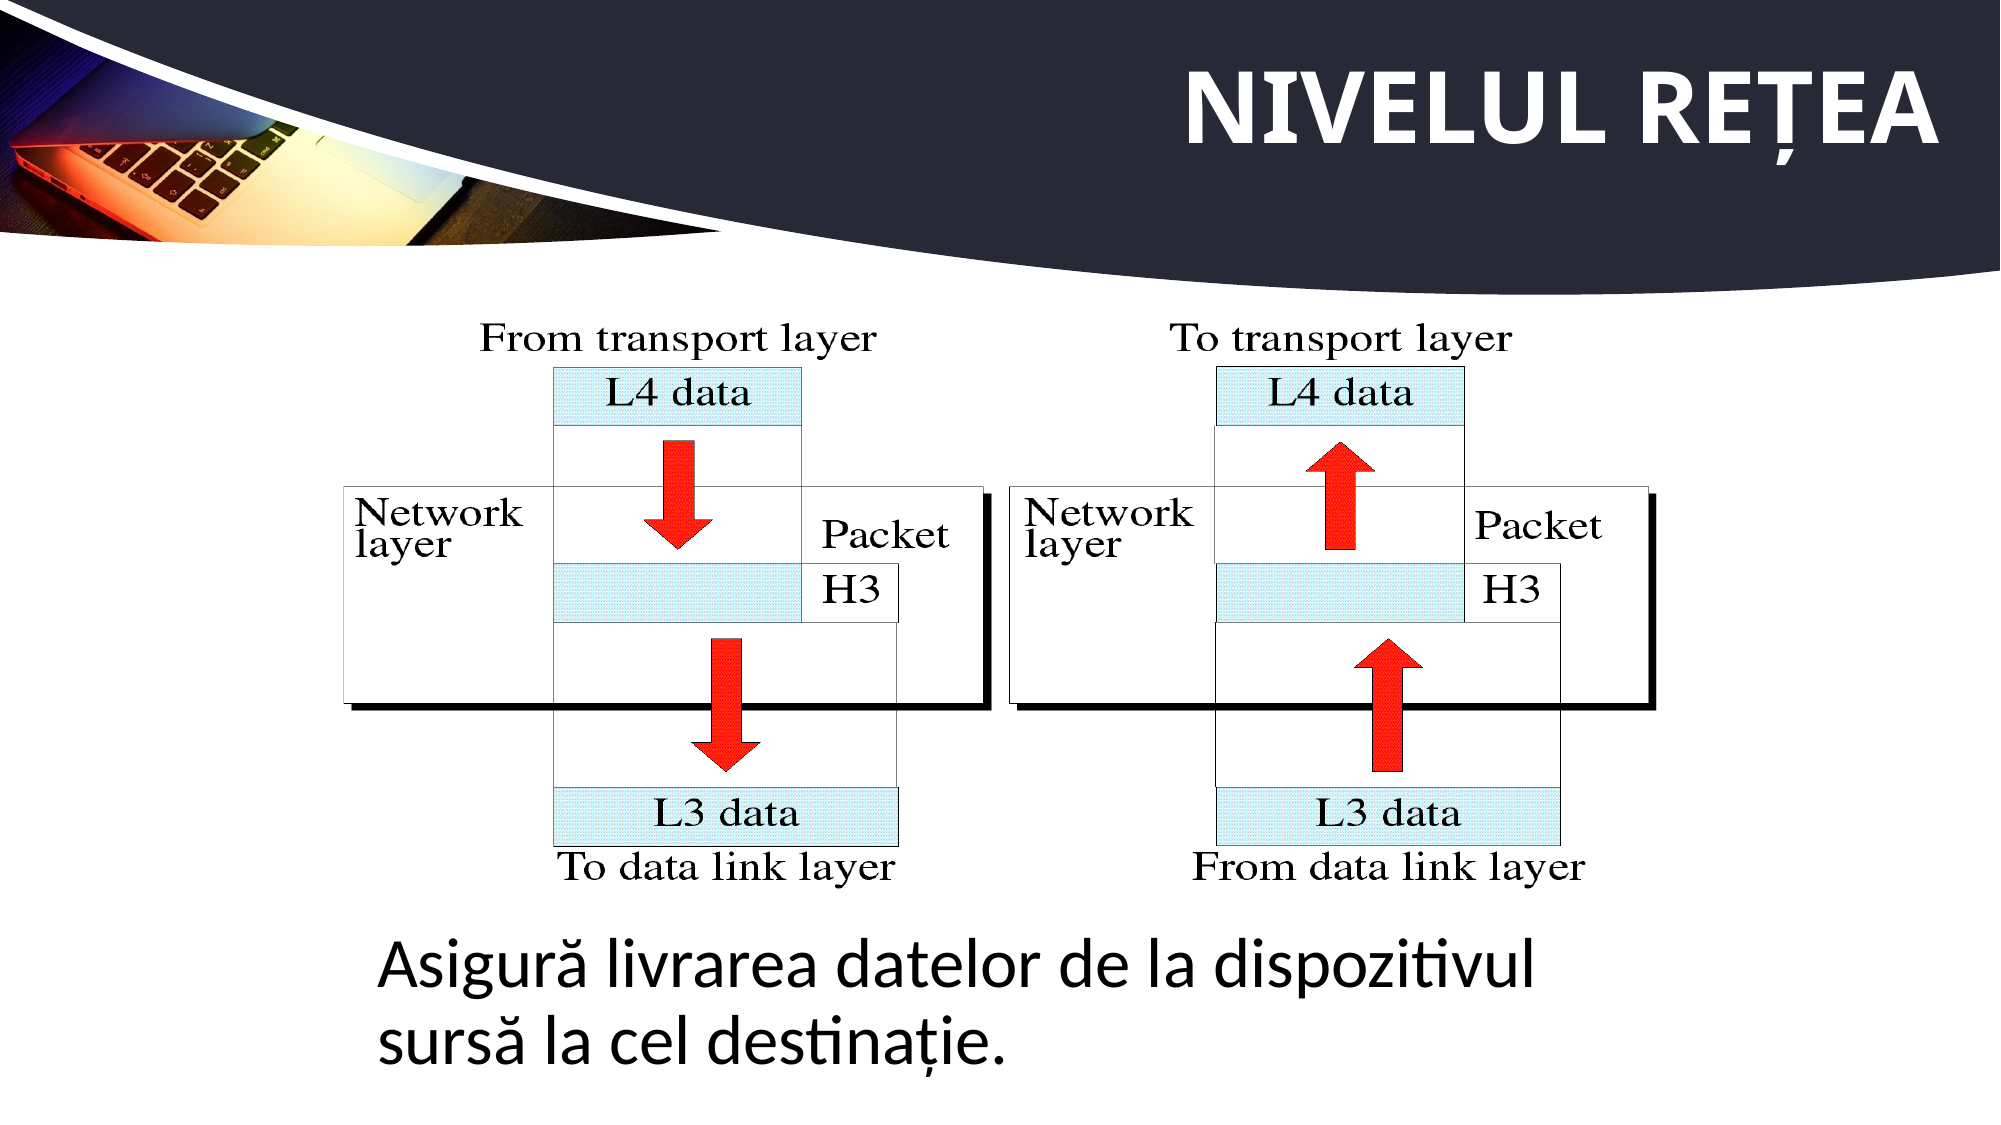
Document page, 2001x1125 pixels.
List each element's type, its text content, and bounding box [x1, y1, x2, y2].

list Asigură livrarea datelor de la dispozitivul sursă la cel destinație. [362, 919, 1638, 1070]
picture [343, 313, 1657, 889]
picture [0, 9, 722, 247]
title Nivelul rețea [137, 2, 2000, 220]
